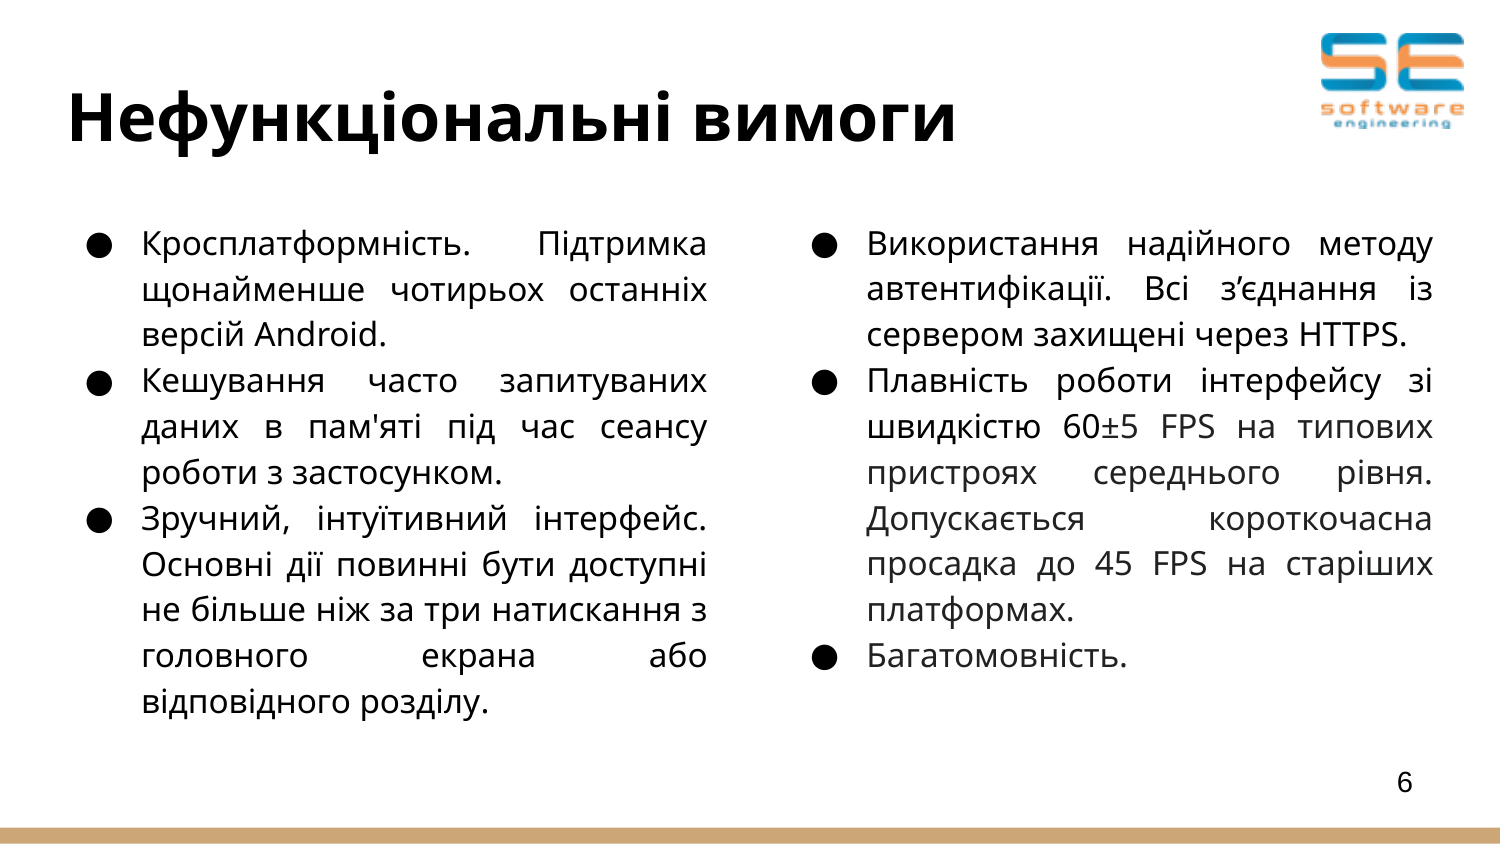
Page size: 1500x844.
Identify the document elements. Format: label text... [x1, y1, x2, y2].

list Кросплатформність. Підтримка щонайменше чотирьох останніх версій Android. Кешування часто запитуваних даних в пам'яті під час сеансу роботи з застосунком. Зручний, інтуїтивний інтерфейс. Основні дії повинні бути доступні не більше ніж за три натискання з головного екрана або відповідного розділу. [51, 200, 724, 752]
picture [1321, 32, 1464, 129]
text_box 6 [1382, 755, 1500, 806]
text_box Нефункціональні вимоги [51, 33, 1449, 170]
text_box Використання надійного методу автентифікації. Всі з’єднання із сервером захищені через HTTPS. Плавність роботи інтерфейсу зі швидкістю 60±5 FPS на типових пристроях середнього рівня. Допускається короткочасна просадка до 45 FPS на старіших платформах. Багатомовність. [776, 200, 1449, 751]
